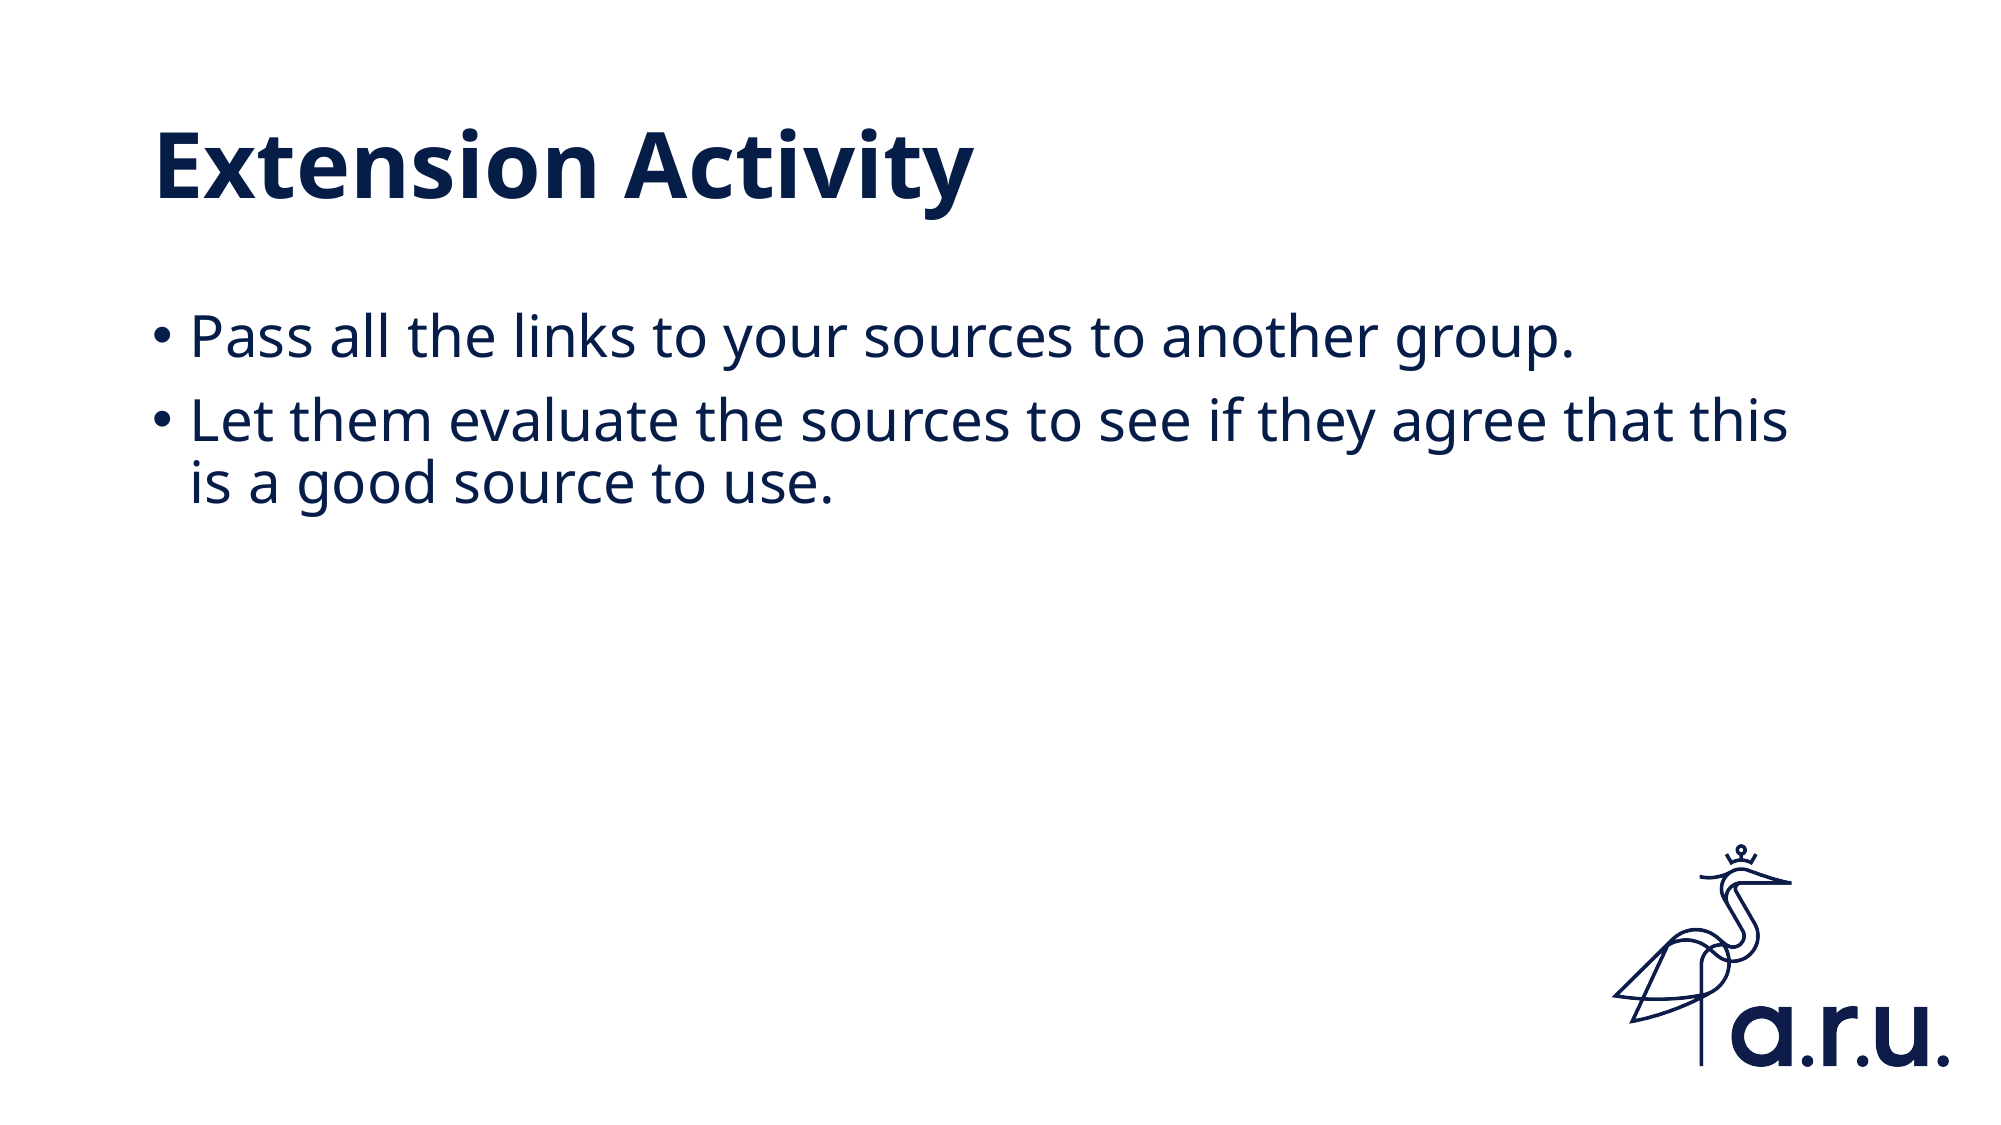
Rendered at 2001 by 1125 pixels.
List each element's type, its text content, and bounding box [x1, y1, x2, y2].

title Extension Activity [137, 59, 1863, 278]
picture [1611, 844, 1949, 1067]
list Pass all the links to your sources to another group. Let them evaluate the sources to see if they agree that this is a good source to use. [137, 299, 1863, 1014]
